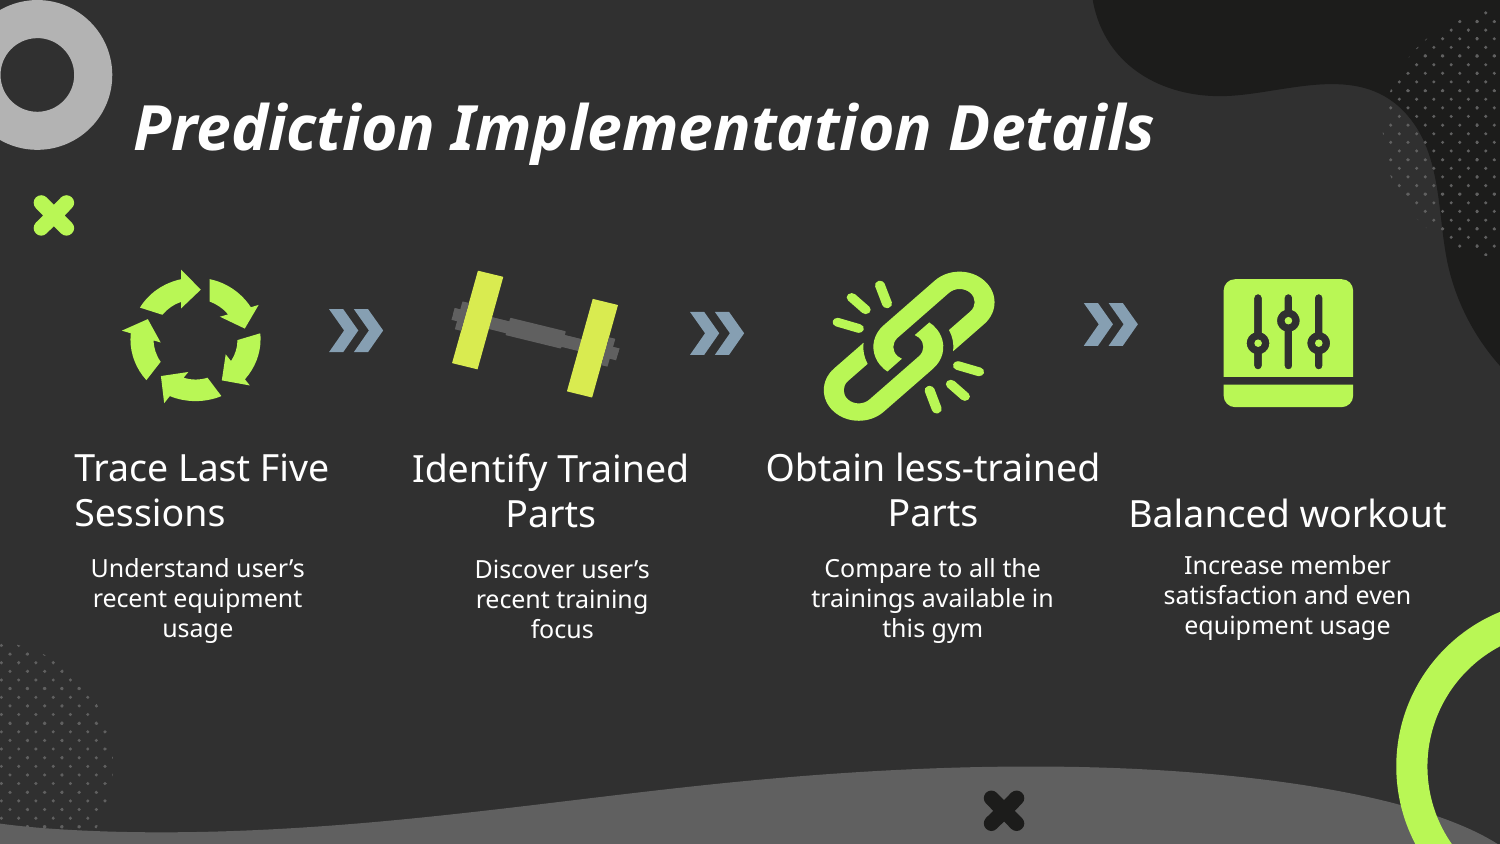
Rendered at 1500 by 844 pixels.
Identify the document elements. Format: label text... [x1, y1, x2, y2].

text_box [1223, 278, 1354, 408]
text_box Compare to all the trainings available in this gym [780, 549, 1086, 719]
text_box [121, 269, 261, 404]
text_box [820, 271, 999, 422]
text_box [689, 311, 745, 356]
subtitle Trace Last Five Sessions [59, 441, 396, 549]
text_box Identify Trained Parts [373, 443, 729, 551]
text_box Obtain less-trained Parts [723, 441, 1143, 549]
text_box Discover user’s recent training focus [436, 538, 679, 712]
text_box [1083, 302, 1139, 347]
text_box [451, 270, 620, 398]
title Prediction Implementation Details [118, 72, 1382, 167]
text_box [328, 308, 384, 353]
text_box Balanced workout [1110, 443, 1466, 551]
text_box Increase member satisfaction and even equipment usage [1110, 551, 1466, 716]
subtitle Understand user’s recent equipment usage [56, 537, 339, 719]
